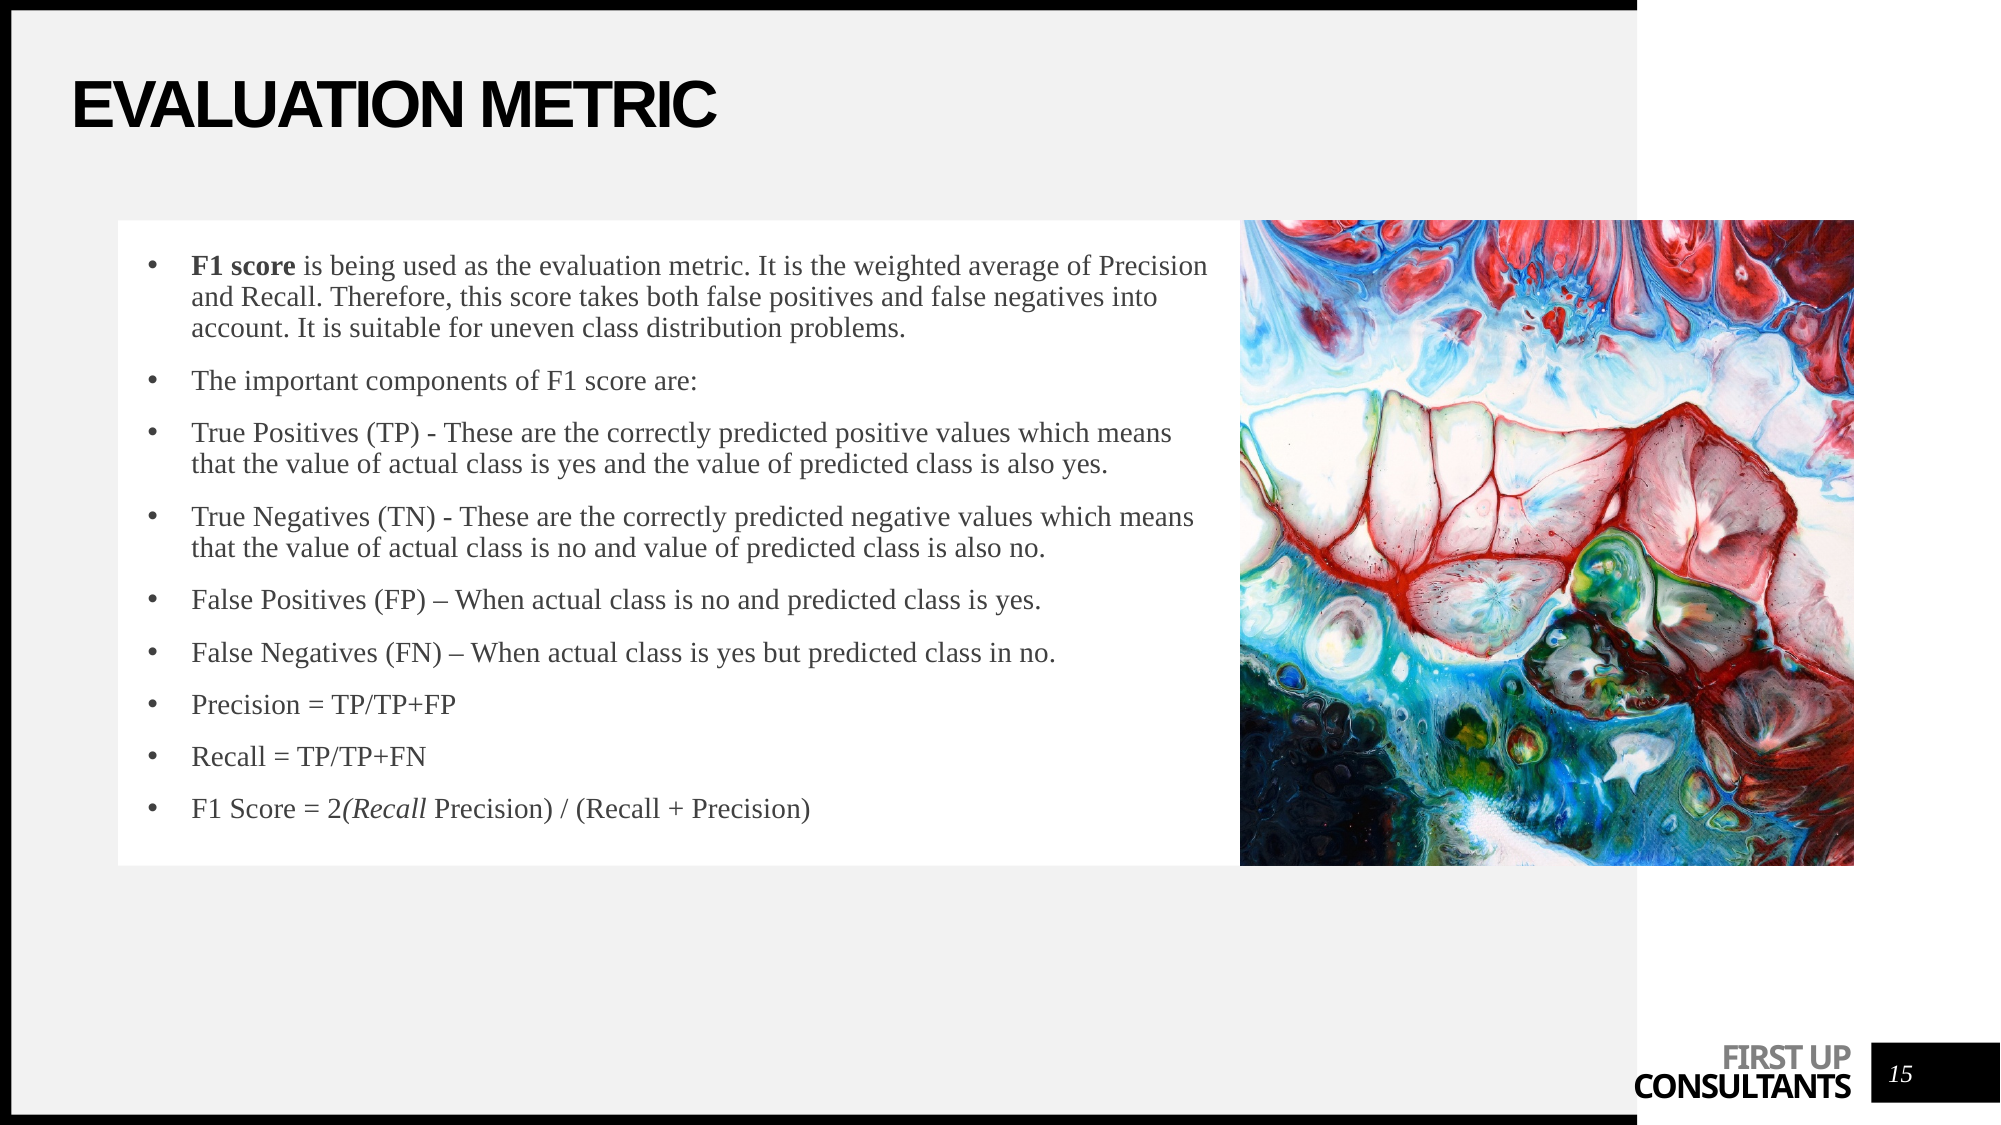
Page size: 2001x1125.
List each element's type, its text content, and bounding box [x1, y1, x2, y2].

title Evaluation Metric [70, 70, 1569, 142]
slide_number 15 [1877, 1050, 1924, 1096]
list F1 score is being used as the evaluation metric. It is the weighted average of Precision and Recall. Therefore, this score takes both false positives and false negatives into account. It is suitable for uneven class distribution problems. The important components of F1 score are: True Positives (TP) - These are the correctly predicted positive values which means that the value of actual class is yes and the value of predicted class is also yes. True Negatives (TN) - These are the correctly predicted negative values which means that the value of actual class is no and value of predicted class is also no. False Positives (FP) – When actual class is no and predicted class is yes. False Negatives (FN) – When actual class is yes but predicted class in no. Precision = TP/TP+FP Recall = TP/TP+FN F1 Score = 2(Recall Precision) / (Recall + Precision) [118, 220, 1240, 866]
picture [1240, 220, 1854, 866]
